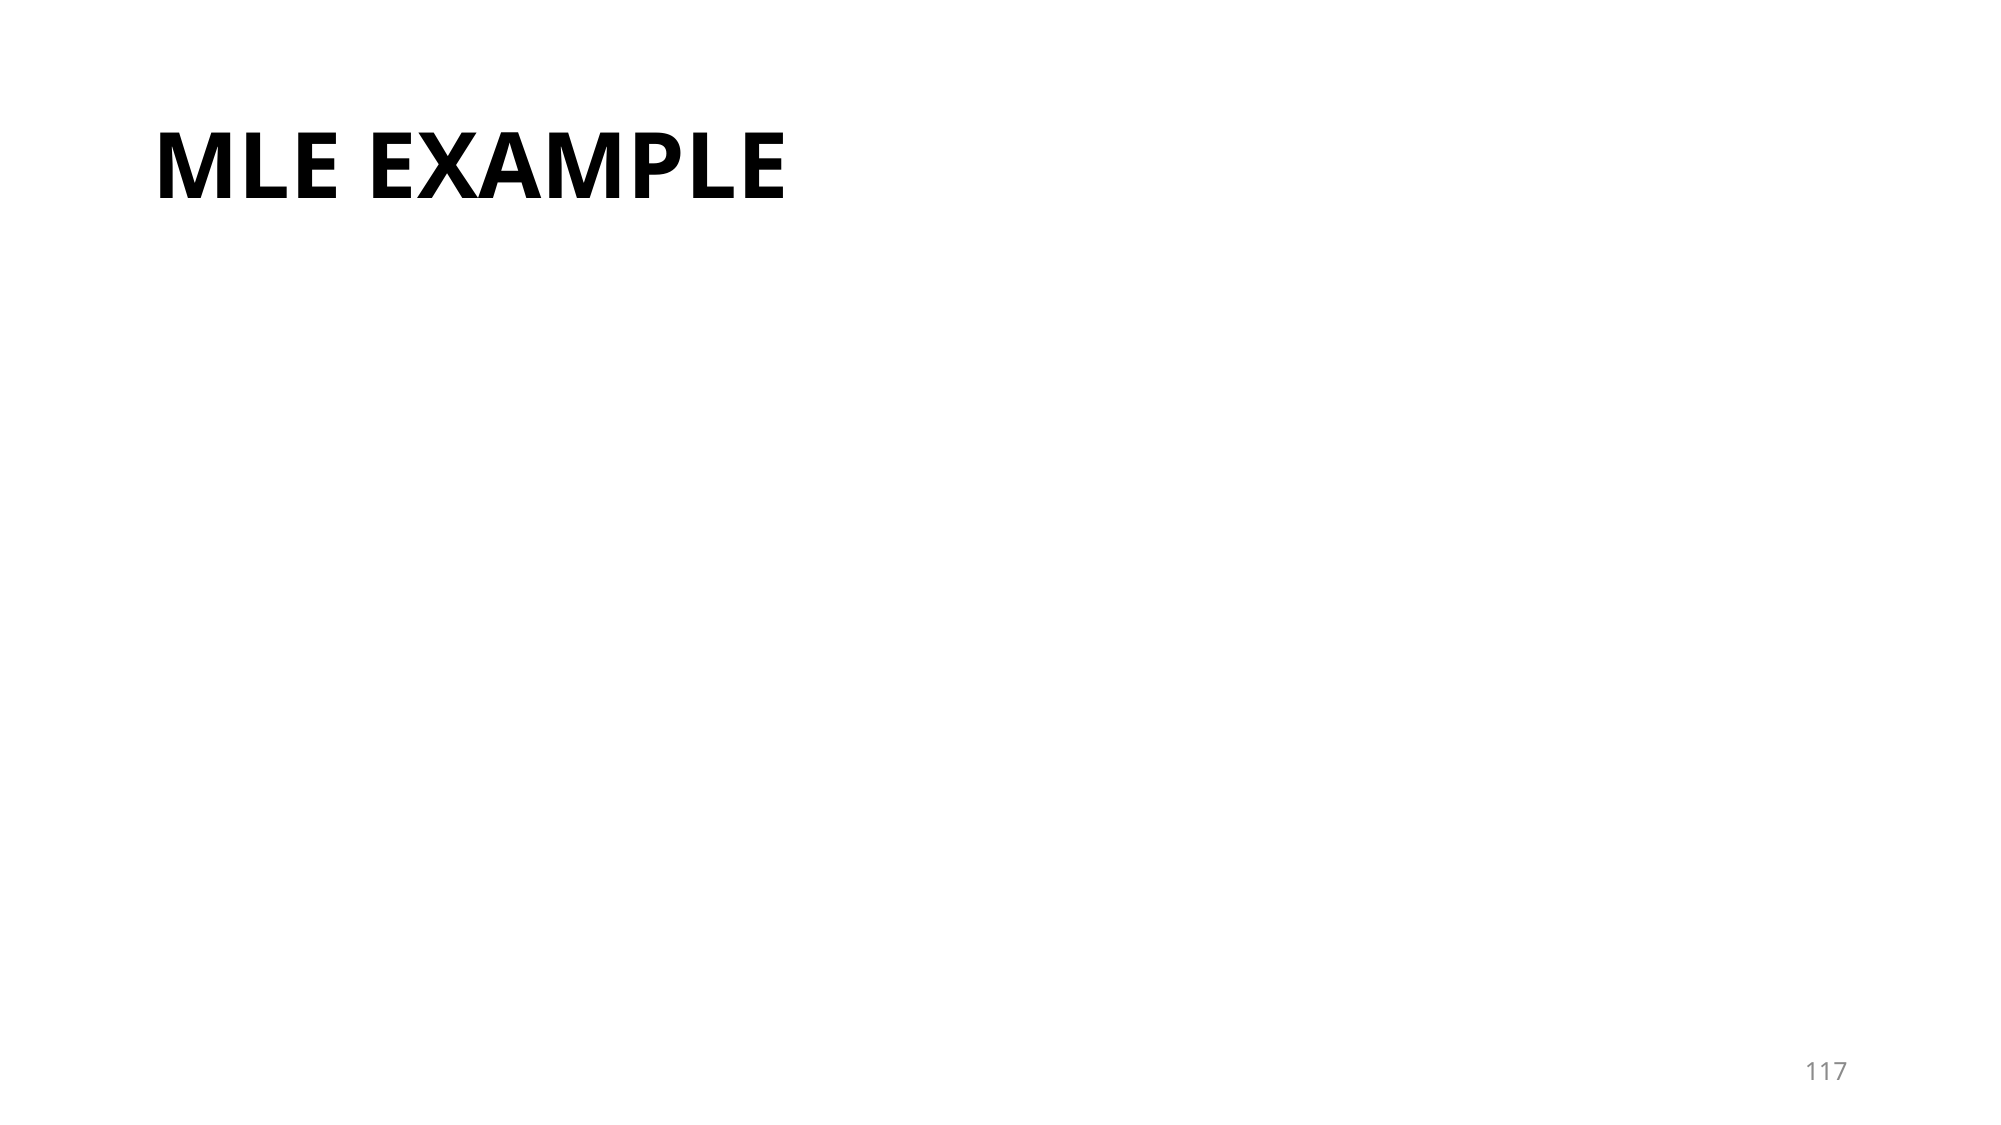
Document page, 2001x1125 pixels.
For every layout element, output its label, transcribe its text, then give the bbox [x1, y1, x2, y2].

slide_number 117 [1412, 1042, 1863, 1103]
title MLE EXAMPLE [137, 59, 1863, 278]
